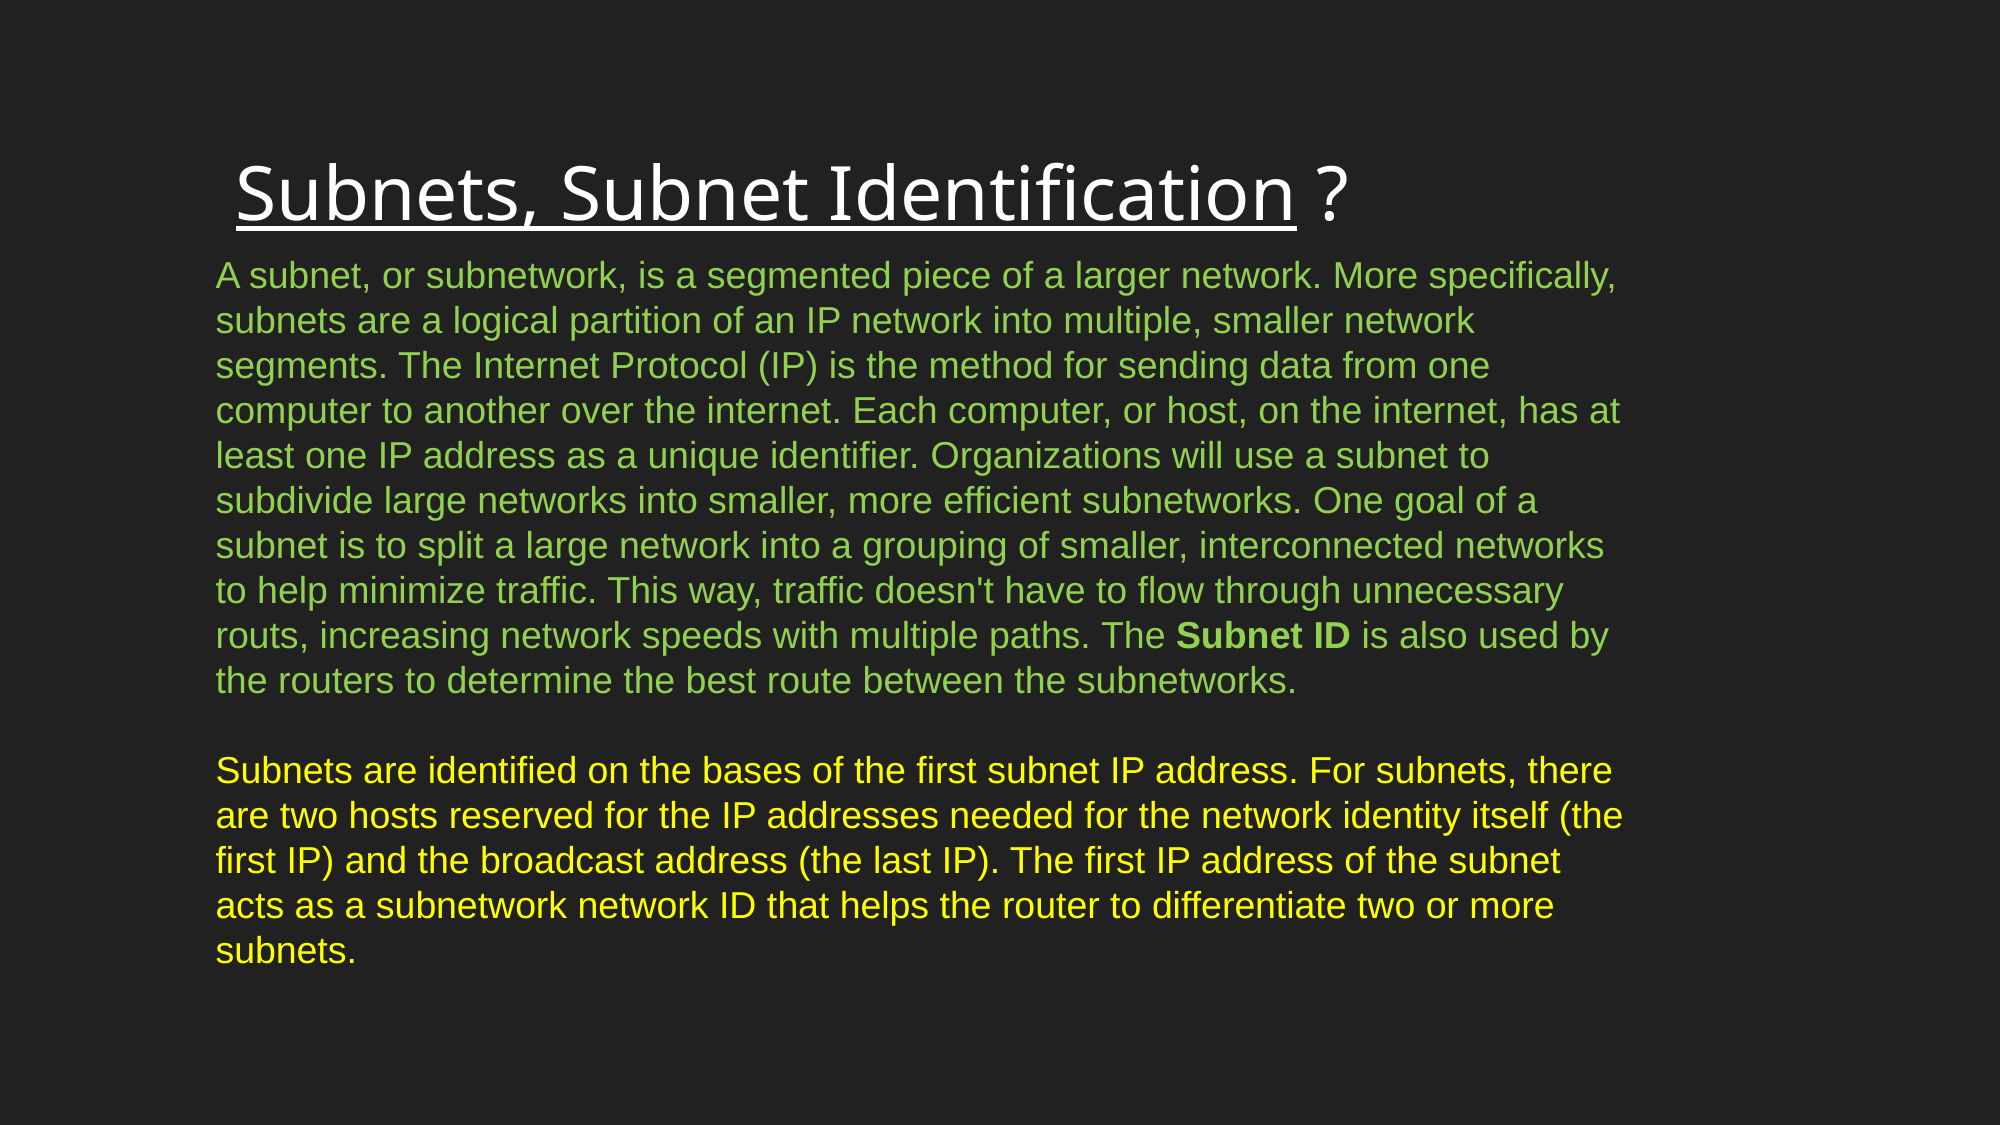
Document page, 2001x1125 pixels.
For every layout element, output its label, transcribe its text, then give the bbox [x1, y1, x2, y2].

text_box A subnet, or subnetwork, is a segmented piece of a larger network. More specifically, subnets are a logical partition of an IP network into multiple, smaller network segments. The Internet Protocol (IP) is the method for sending data from one computer to another over the internet. Each computer, or host, on the internet, has at least one IP address as a unique identifier. Organizations will use a subnet to subdivide large networks into smaller, more efficient subnetworks. One goal of a subnet is to split a large network into a grouping of smaller, interconnected networks to help minimize traffic. This way, traffic doesn't have to flow through unnecessary routs, increasing network speeds with multiple paths. The Subnet ID is also used by the routers to determine the best route between the subnetworks. Subnets are identified on the bases of the first subnet IP address. For subnets, there are two hosts reserved for the IP addresses needed for the network identity itself (the first IP) and the broadcast address (the last IP). The first IP address of the subnet acts as a subnetwork network ID that helps the router to differentiate two or more subnets. [200, 243, 1653, 1069]
text_box Subnets, Subnet Identification ? [220, 137, 1364, 243]
